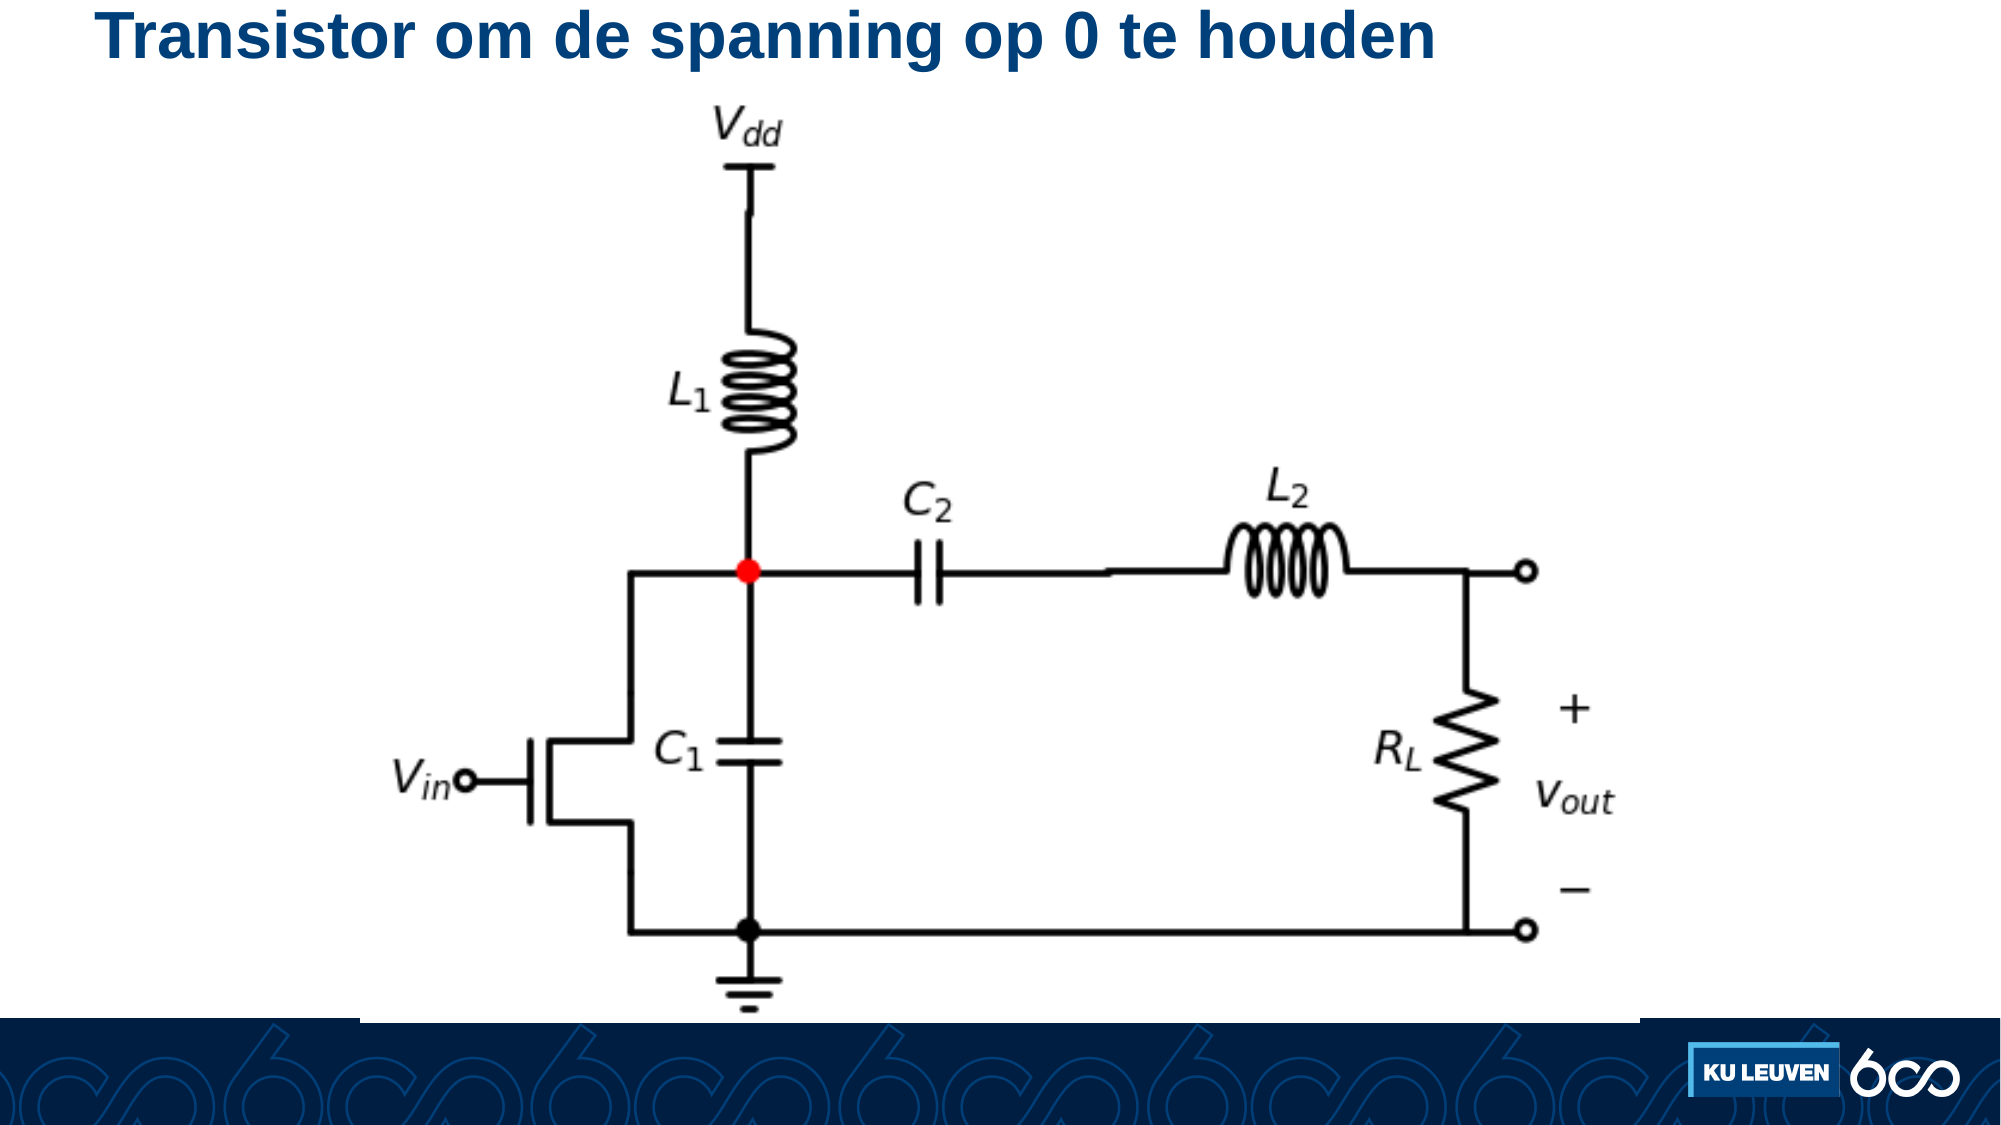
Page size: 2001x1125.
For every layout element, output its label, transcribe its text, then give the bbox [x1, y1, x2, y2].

title Transistor om de spanning op 0 te houden [94, 0, 1906, 108]
picture [0, 92, 2001, 1125]
